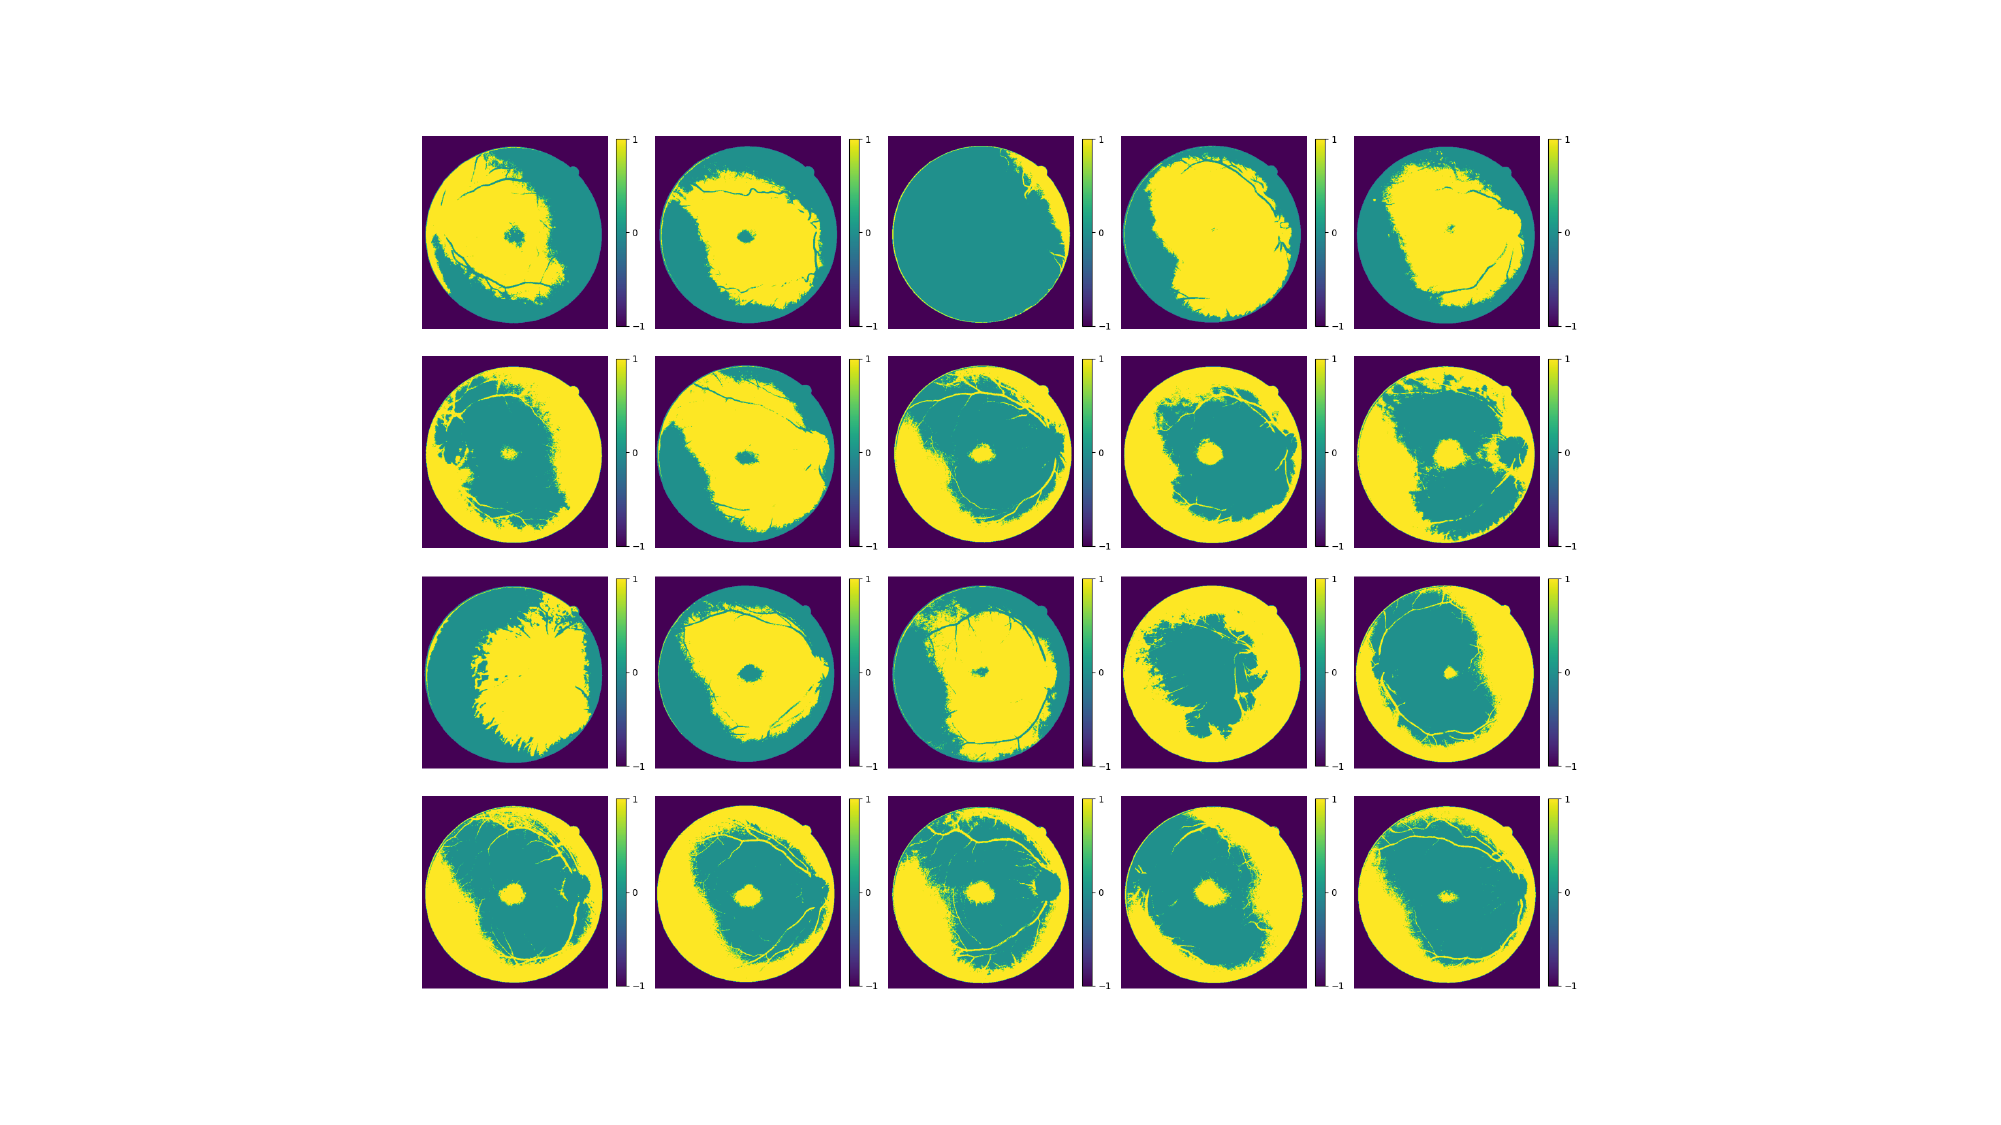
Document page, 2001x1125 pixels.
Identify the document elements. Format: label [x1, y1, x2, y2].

list [412, 113, 1588, 1012]
